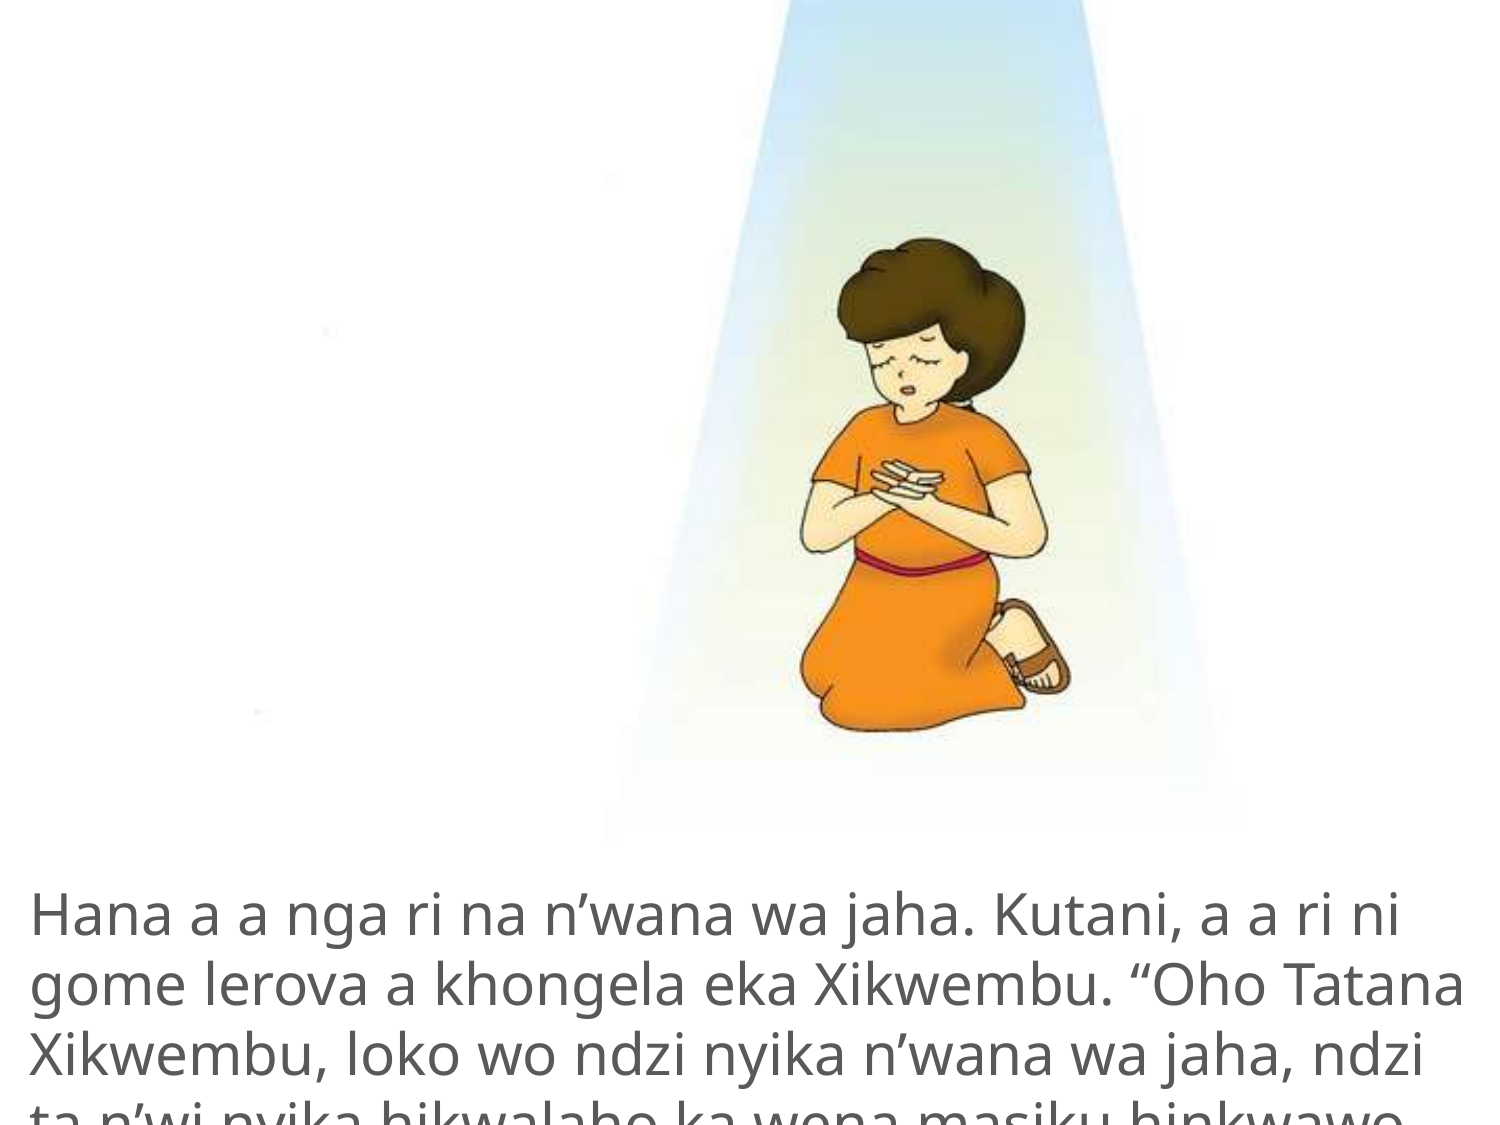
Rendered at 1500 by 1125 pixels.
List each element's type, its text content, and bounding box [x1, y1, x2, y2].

text_box Hana a a nga ri na n’wana wa jaha. Kutani, a a ri ni gome lerova a khongela eka Xikwembu. “Oho Tatana Xikwembu, loko wo ndzi nyika n’wana wa jaha, ndzi ta n’wi nyika hikwalaho ka wena masiku hinkwawo ya vutomi bya yena.” [14, 869, 1486, 1125]
picture [71, 0, 1429, 858]
